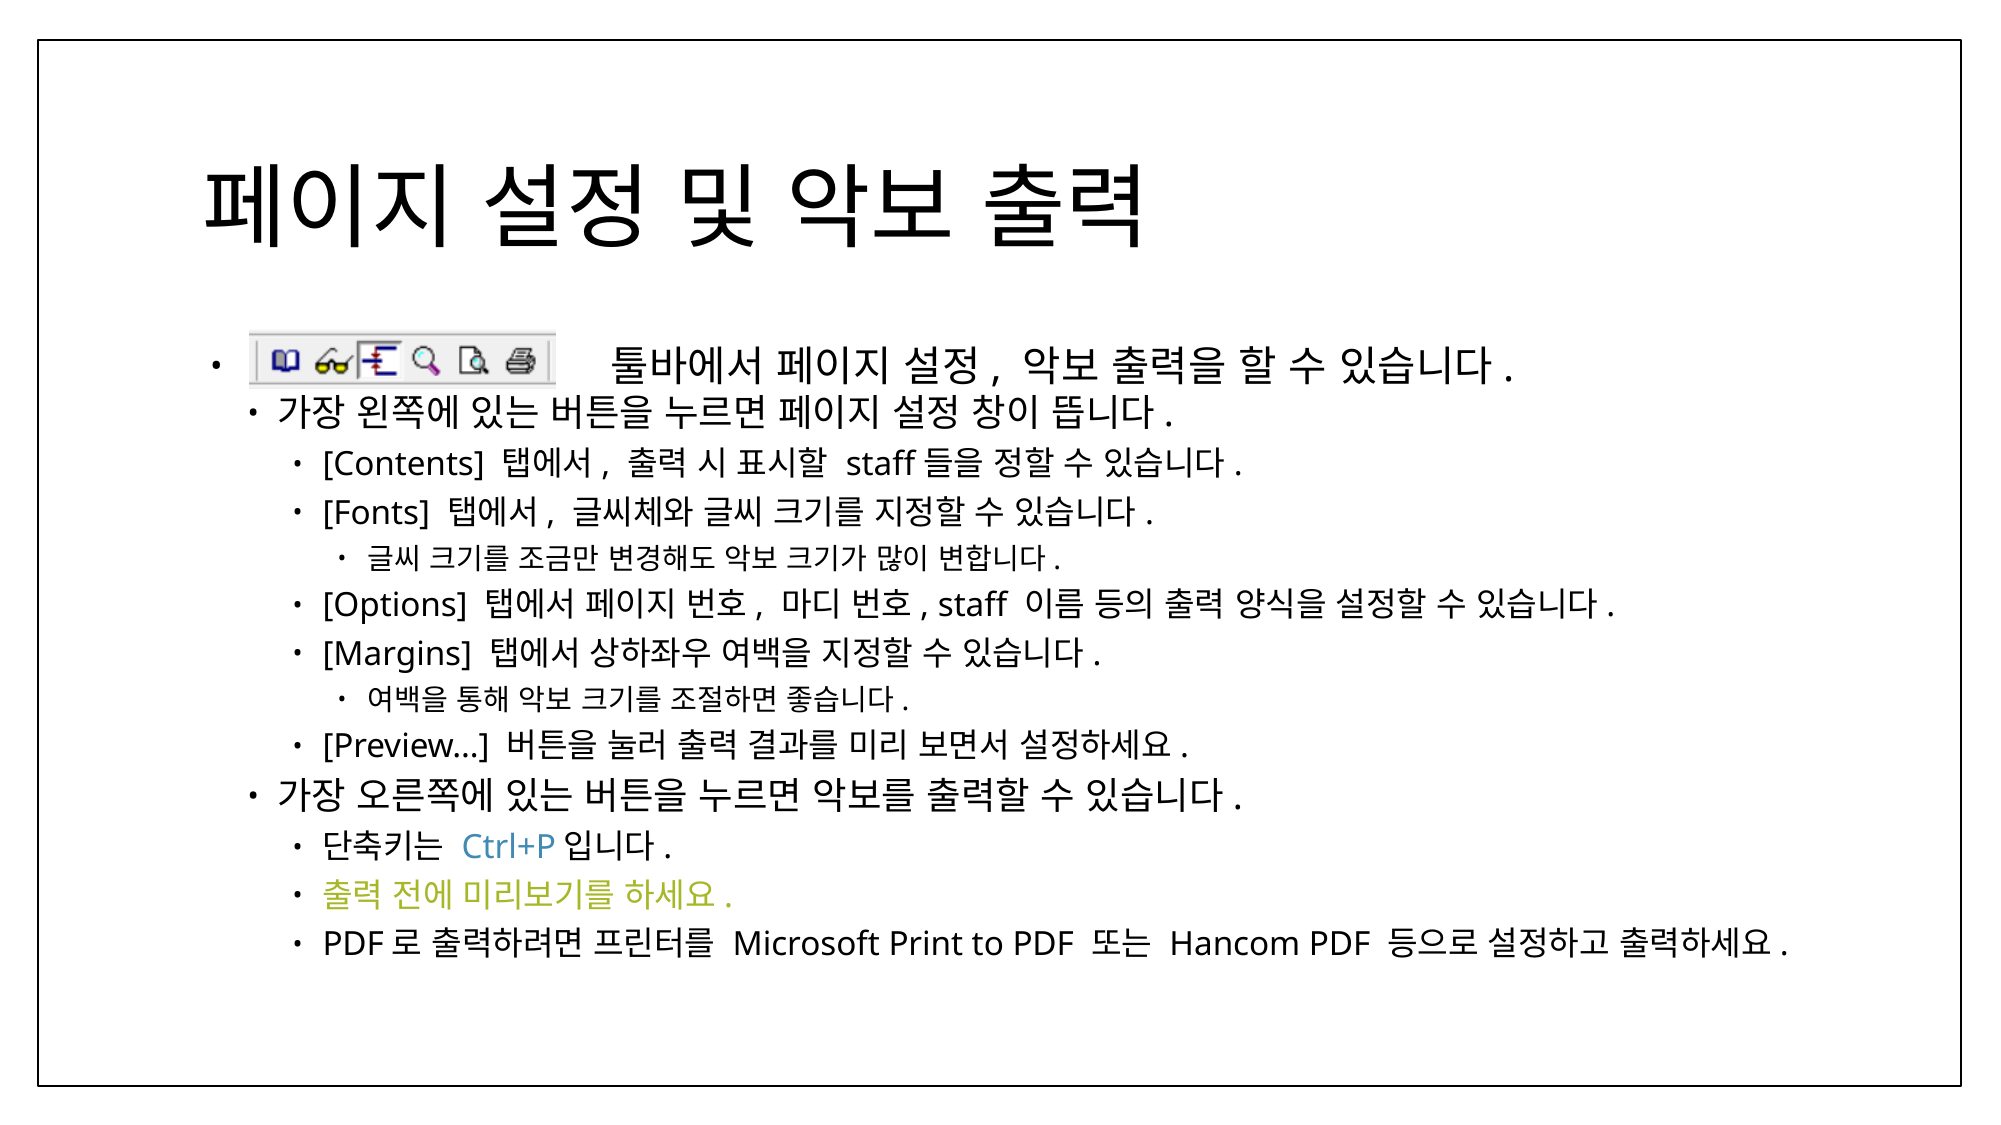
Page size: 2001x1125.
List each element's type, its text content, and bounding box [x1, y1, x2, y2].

picture [249, 328, 556, 390]
list 툴바에서 페이지 설정, 악보 출력을 할 수 있습니다. 가장 왼쪽에 있는 버튼을 누르면 페이지 설정 창이 뜹니다. [Contents] 탭에서, 출력 시 표시할 staff들을 정할 수 있습니다. [Fonts] 탭에서, 글씨체와 글씨 크기를 지정할 수 있습니다. 글씨 크기를 조금만 변경해도 악보 크기가 많이 변합니다. [Options] 탭에서 페이지 번호, 마디 번호, staff 이름 등의 출력 양식을 설정할 수 있습니다. [Margins] 탭에서 상하좌우 여백을 지정할 수 있습니다. 여백을 통해 악보 크기를 조절하면 좋습니다. [Preview…] 버튼을 눌러 출력 결과를 미리 보면서 설정하세요. 가장 오른쪽에 있는 버튼을 누르면 악보를 출력할 수 있습니다. 단축키는 Ctrl+P입니다. 출력 전에 미리보기를 하세요. PDF로 출력하려면 프린터를 Microsoft Print to PDF 또는 Hancom PDF 등으로 설정하고 출력하세요. [187, 337, 1808, 1000]
title 페이지 설정 및 악보 출력 [187, 99, 1808, 323]
